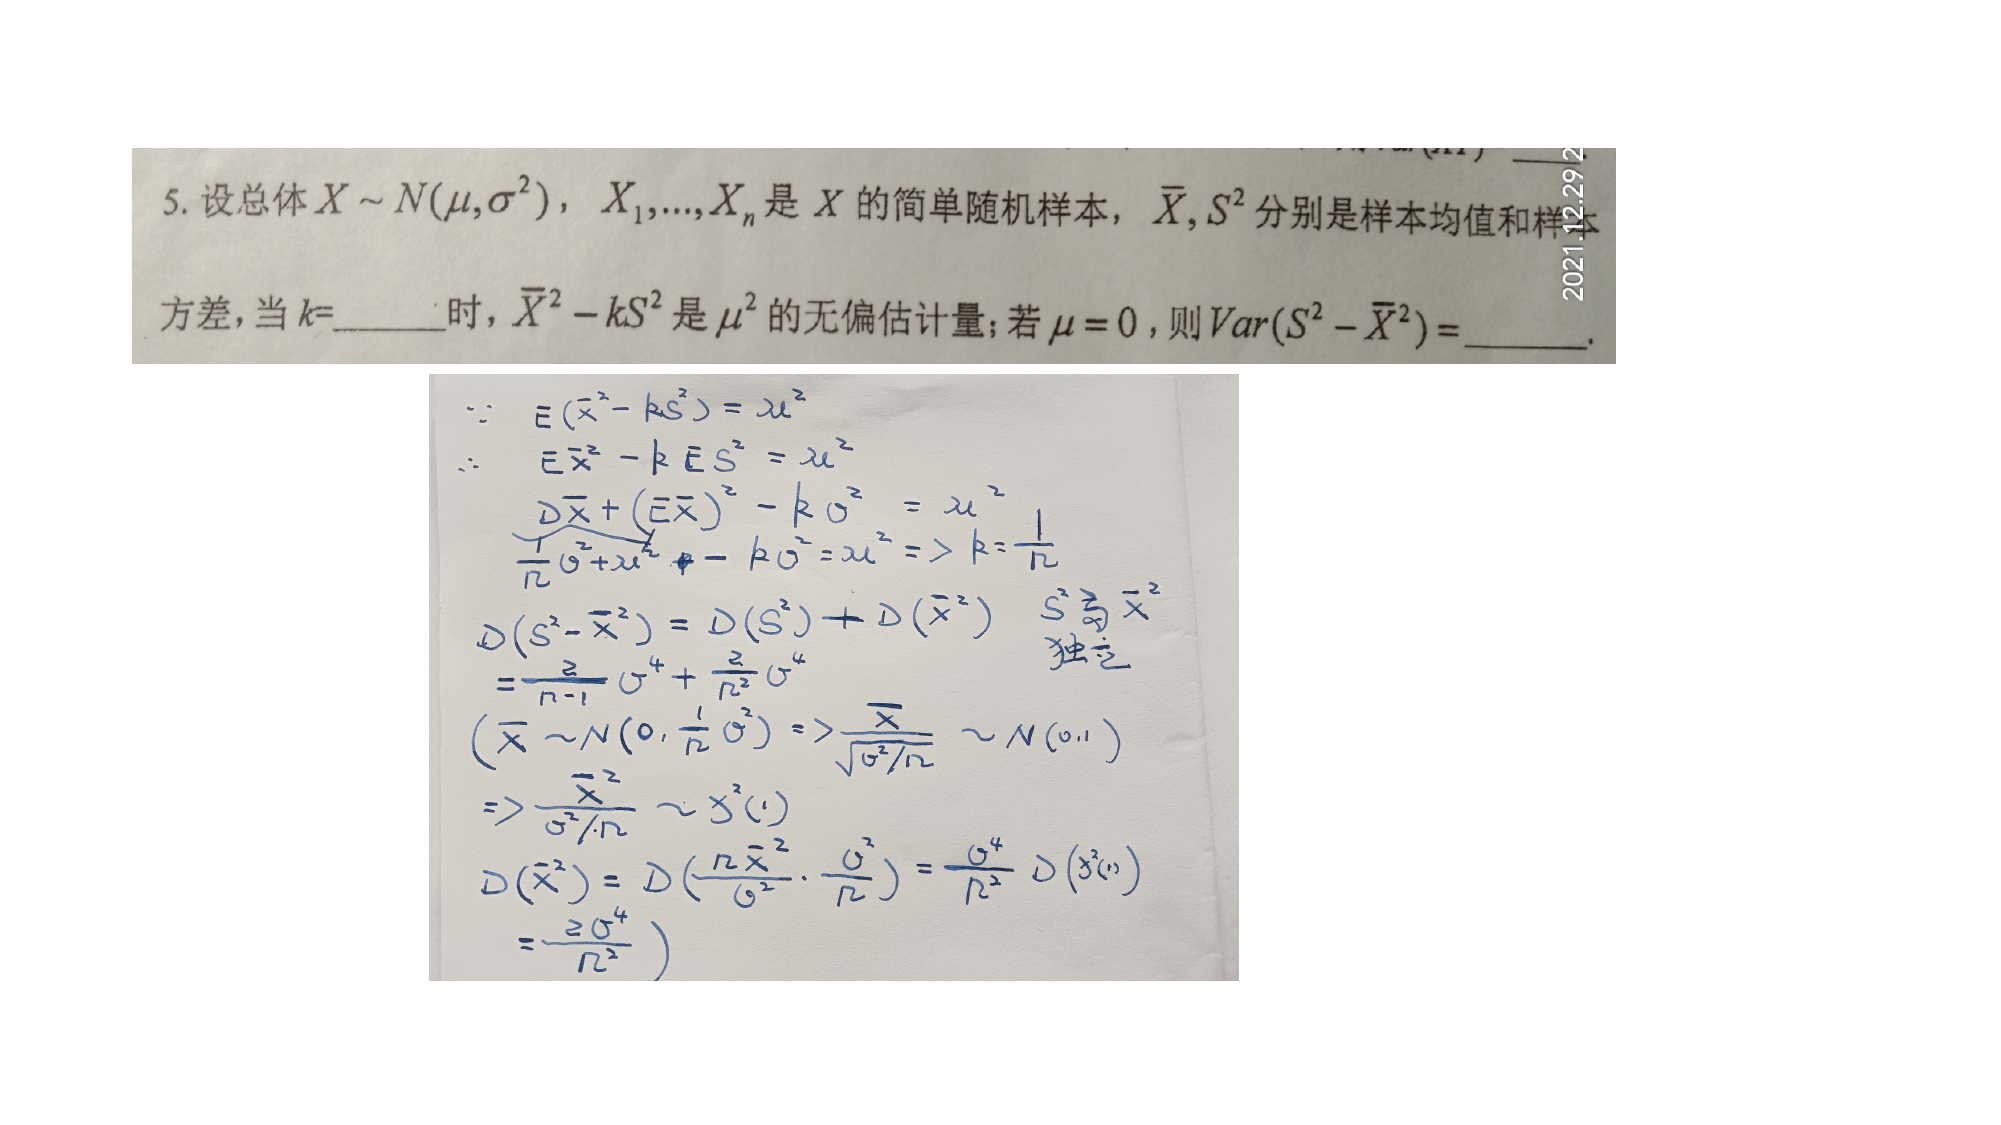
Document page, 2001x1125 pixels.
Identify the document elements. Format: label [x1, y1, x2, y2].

picture [131, 0, 1616, 998]
